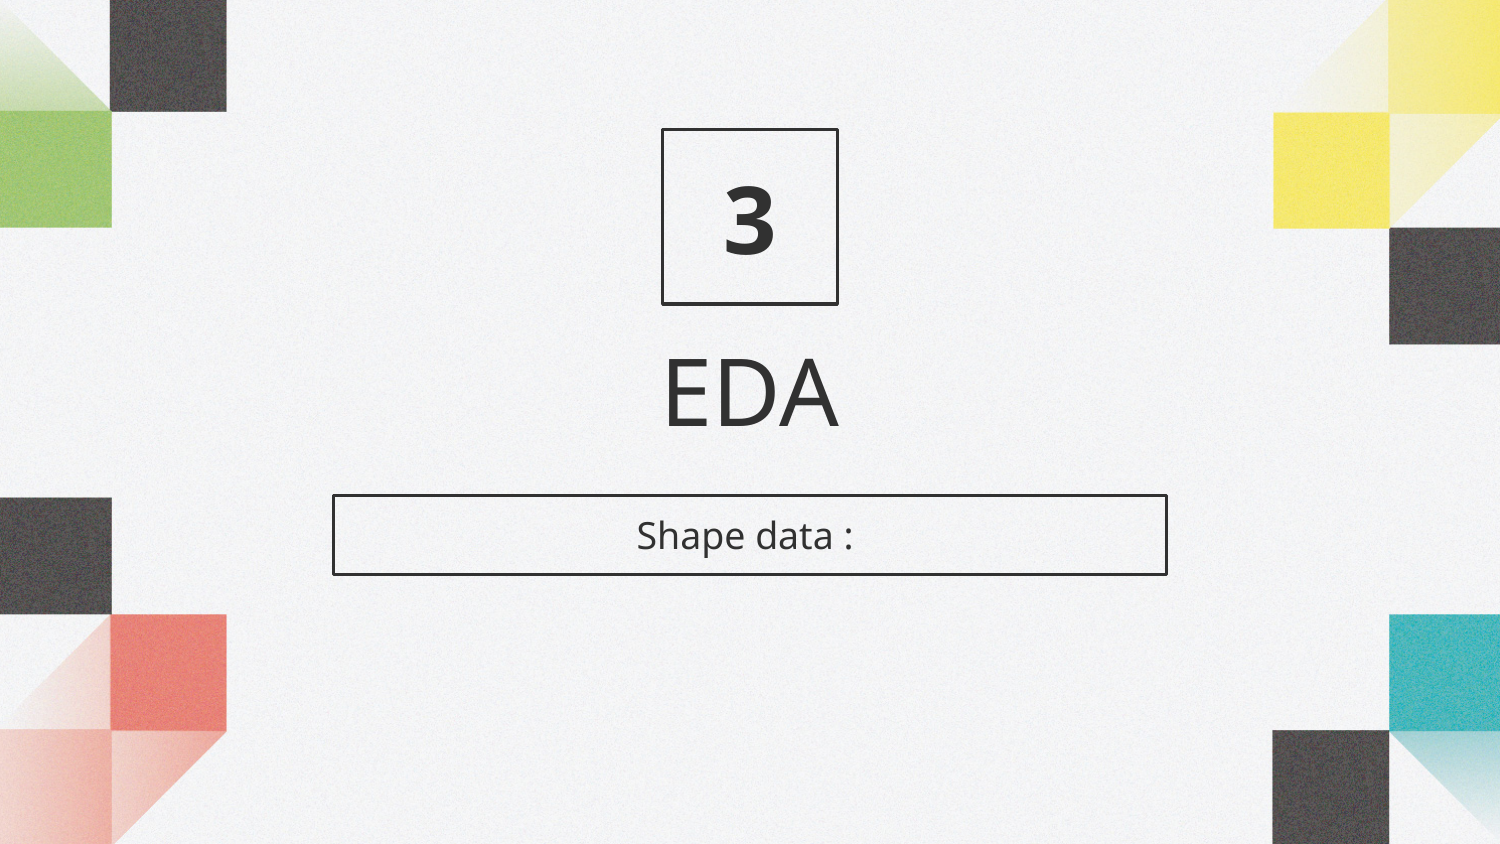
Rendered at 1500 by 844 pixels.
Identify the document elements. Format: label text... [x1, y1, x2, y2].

picture [0, 0, 1500, 844]
subtitle Shape data : [332, 494, 1168, 576]
title EDA [118, 319, 1382, 458]
title 3 [661, 128, 839, 306]
